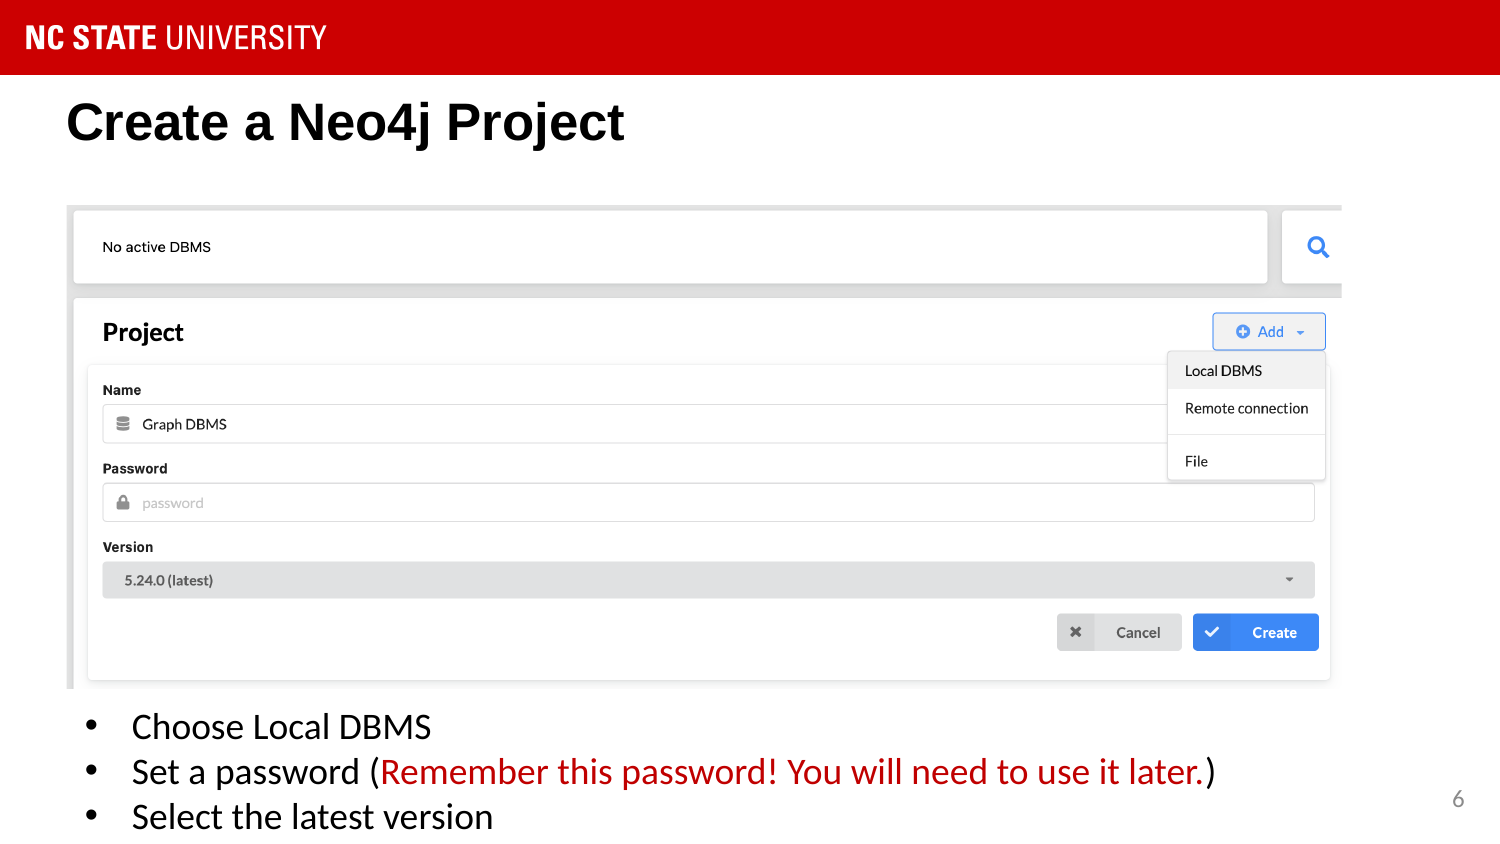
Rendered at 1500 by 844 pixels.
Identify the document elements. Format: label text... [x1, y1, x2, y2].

slide_number 6 [1389, 764, 1480, 830]
picture [66, 204, 1342, 692]
picture [0, 0, 1500, 75]
text_box Choose Local DBMS Set a password (Remember this password! You will need to use it later.) Select the latest version [70, 700, 1232, 844]
title Create a Neo4j Project [51, 72, 1480, 167]
